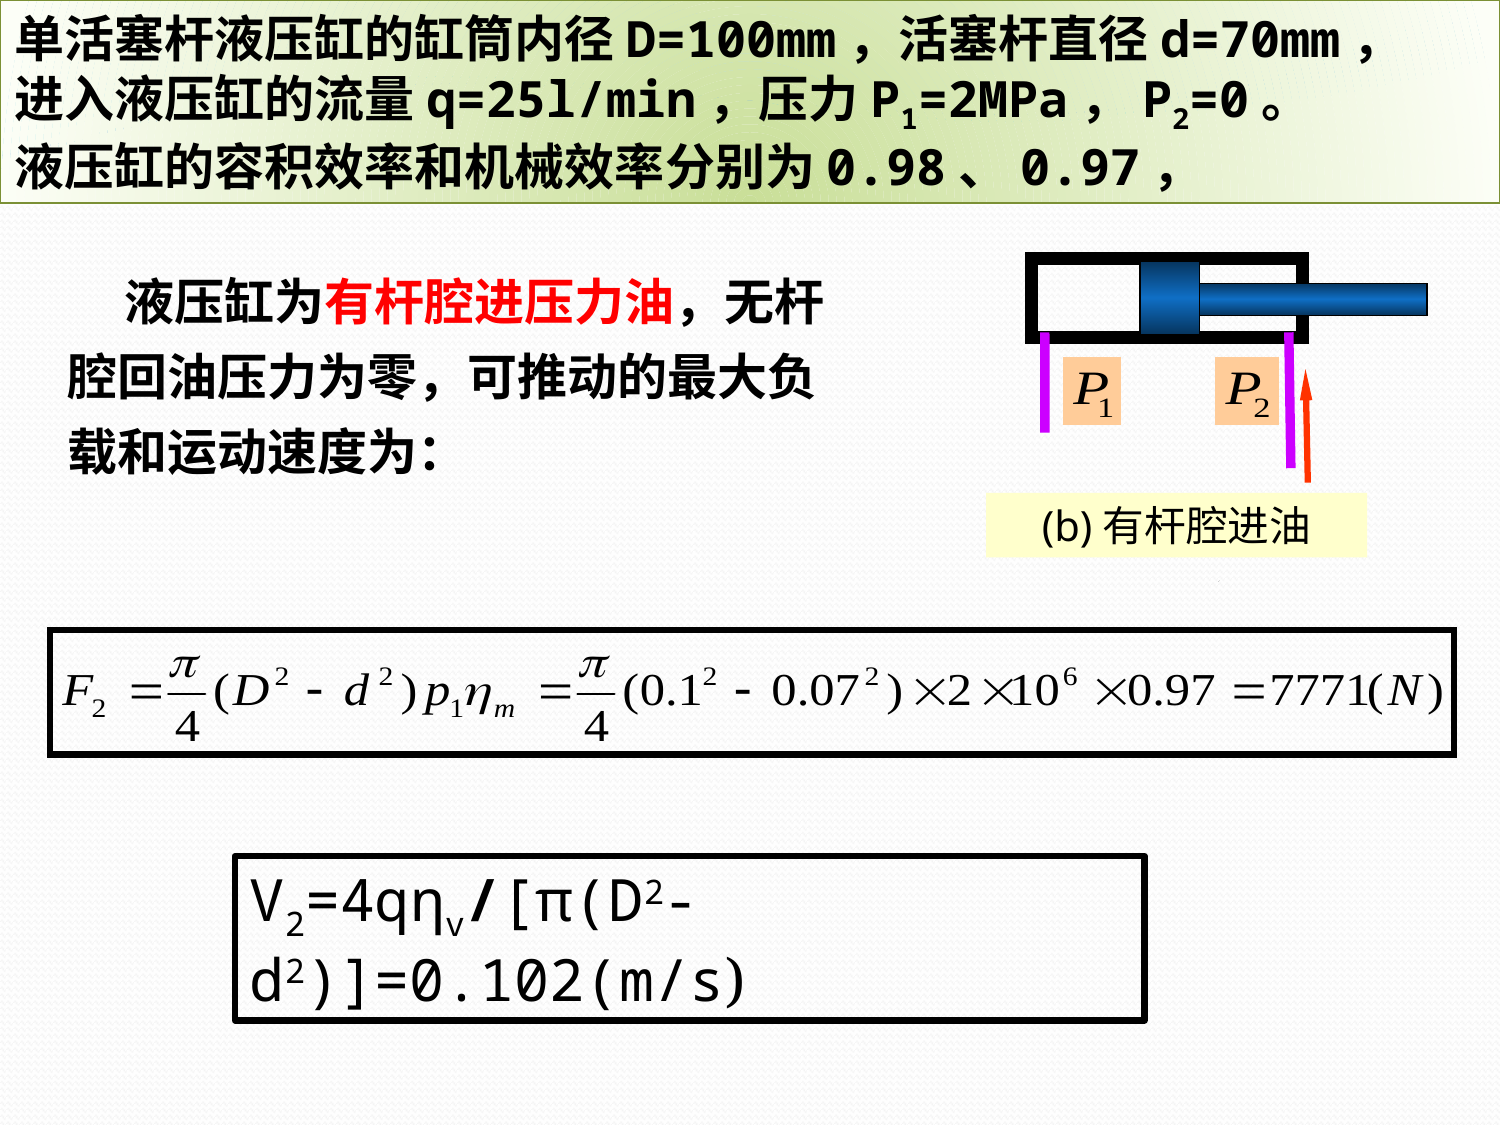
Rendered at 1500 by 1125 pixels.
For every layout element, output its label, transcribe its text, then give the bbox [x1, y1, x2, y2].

text_box 液压缸为有杆腔进压力油，无杆腔回油压力为零，可推动的最大负载和运动速度为： [53, 248, 869, 488]
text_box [52, 633, 1451, 752]
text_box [985, 258, 1428, 582]
text_box V2=4qηv/[π(D2-d2)]=0.102(m/s) [234, 856, 1145, 1021]
text_box 单活塞杆液压缸的缸筒内径D=100mm，活塞杆直径d=70mm， 进入液压缸的流量q=25l/min，压力P1=2MPa，P2=0。 液压缸的容积效率和机械效率分别为0.98、0.97， [0, 0, 1500, 204]
